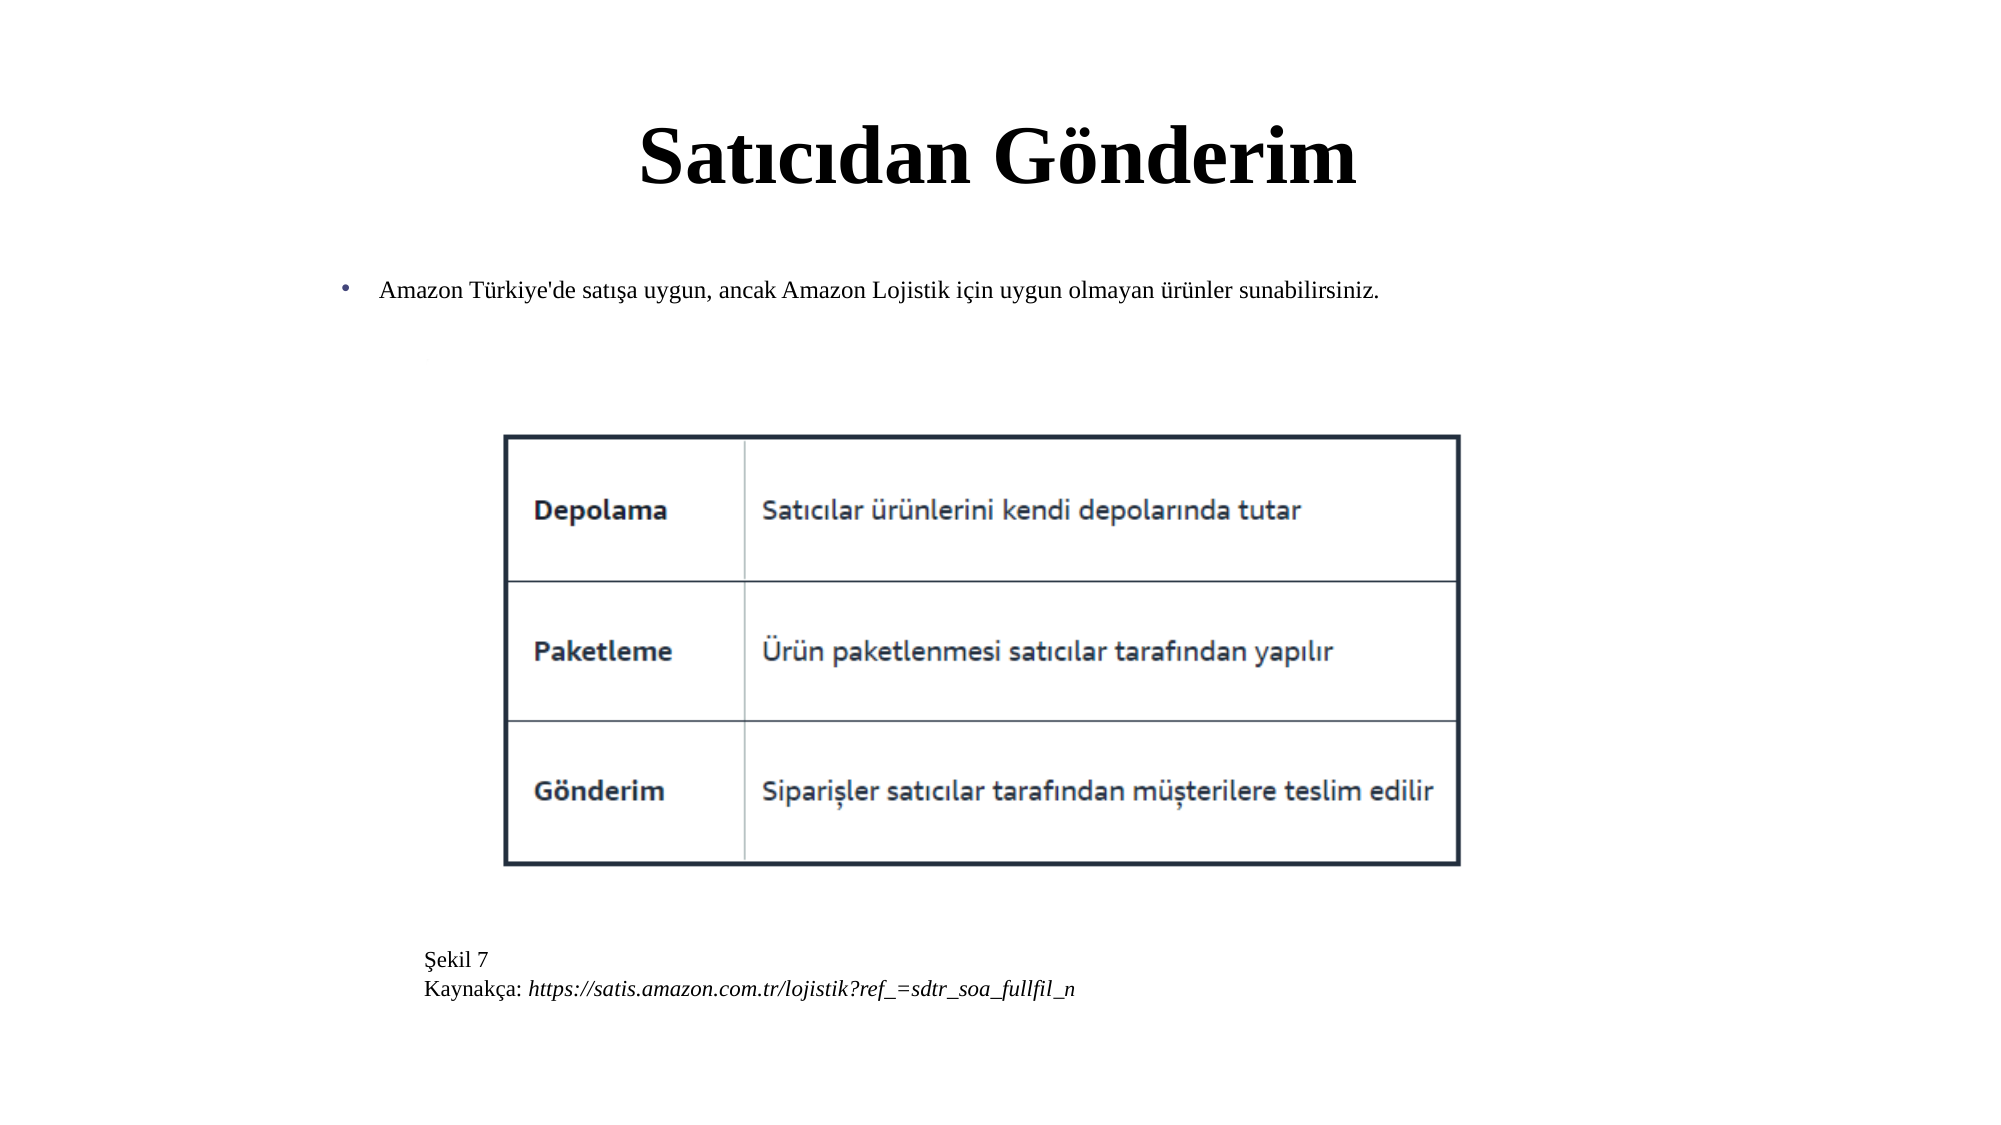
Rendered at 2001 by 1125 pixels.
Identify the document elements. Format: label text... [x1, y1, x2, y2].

text_box Şekil 7 Kaynakça: https://satis.amazon.com.tr/lojistik?ref_=sdtr_soa_fullfil_n [409, 940, 1669, 997]
text_box Amazon Türkiye'de satışa uygun, ancak Amazon Lojistik için uygun olmayan ürünler sunabilirsiniz. [326, 250, 1793, 360]
list Satıcıdan Gönderim [0, 92, 1999, 306]
picture [426, 359, 1533, 941]
